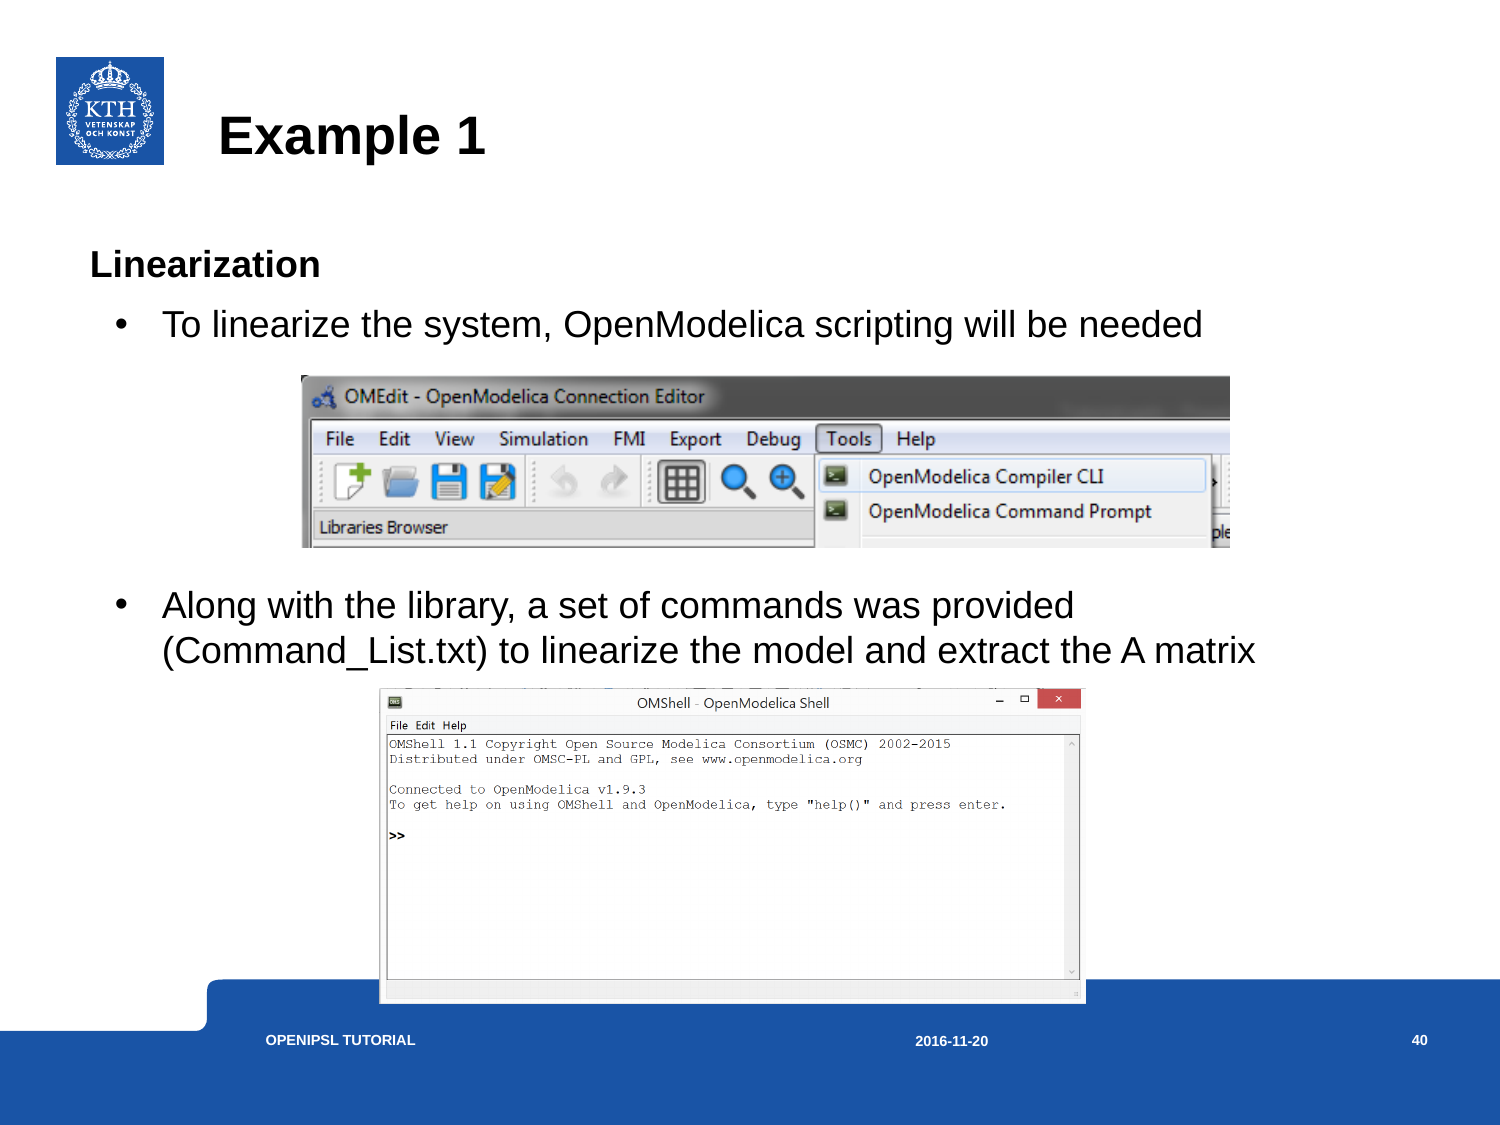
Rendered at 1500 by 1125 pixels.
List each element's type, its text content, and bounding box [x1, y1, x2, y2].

title Example 1 [218, 55, 1447, 166]
picture [300, 374, 1230, 548]
text_box To linearize the system, OpenModelica scripting will be needed Along with the library, a set of commands was provided (Command_List.txt) to linearize the model and extract the A matrix [100, 293, 1365, 889]
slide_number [915, 1031, 1266, 1092]
footer OpenIPSL Tutorial [265, 1030, 741, 1091]
picture [379, 688, 1086, 1005]
text_box Linearization [74, 232, 1056, 293]
slide_number 40 [1340, 1030, 1428, 1091]
